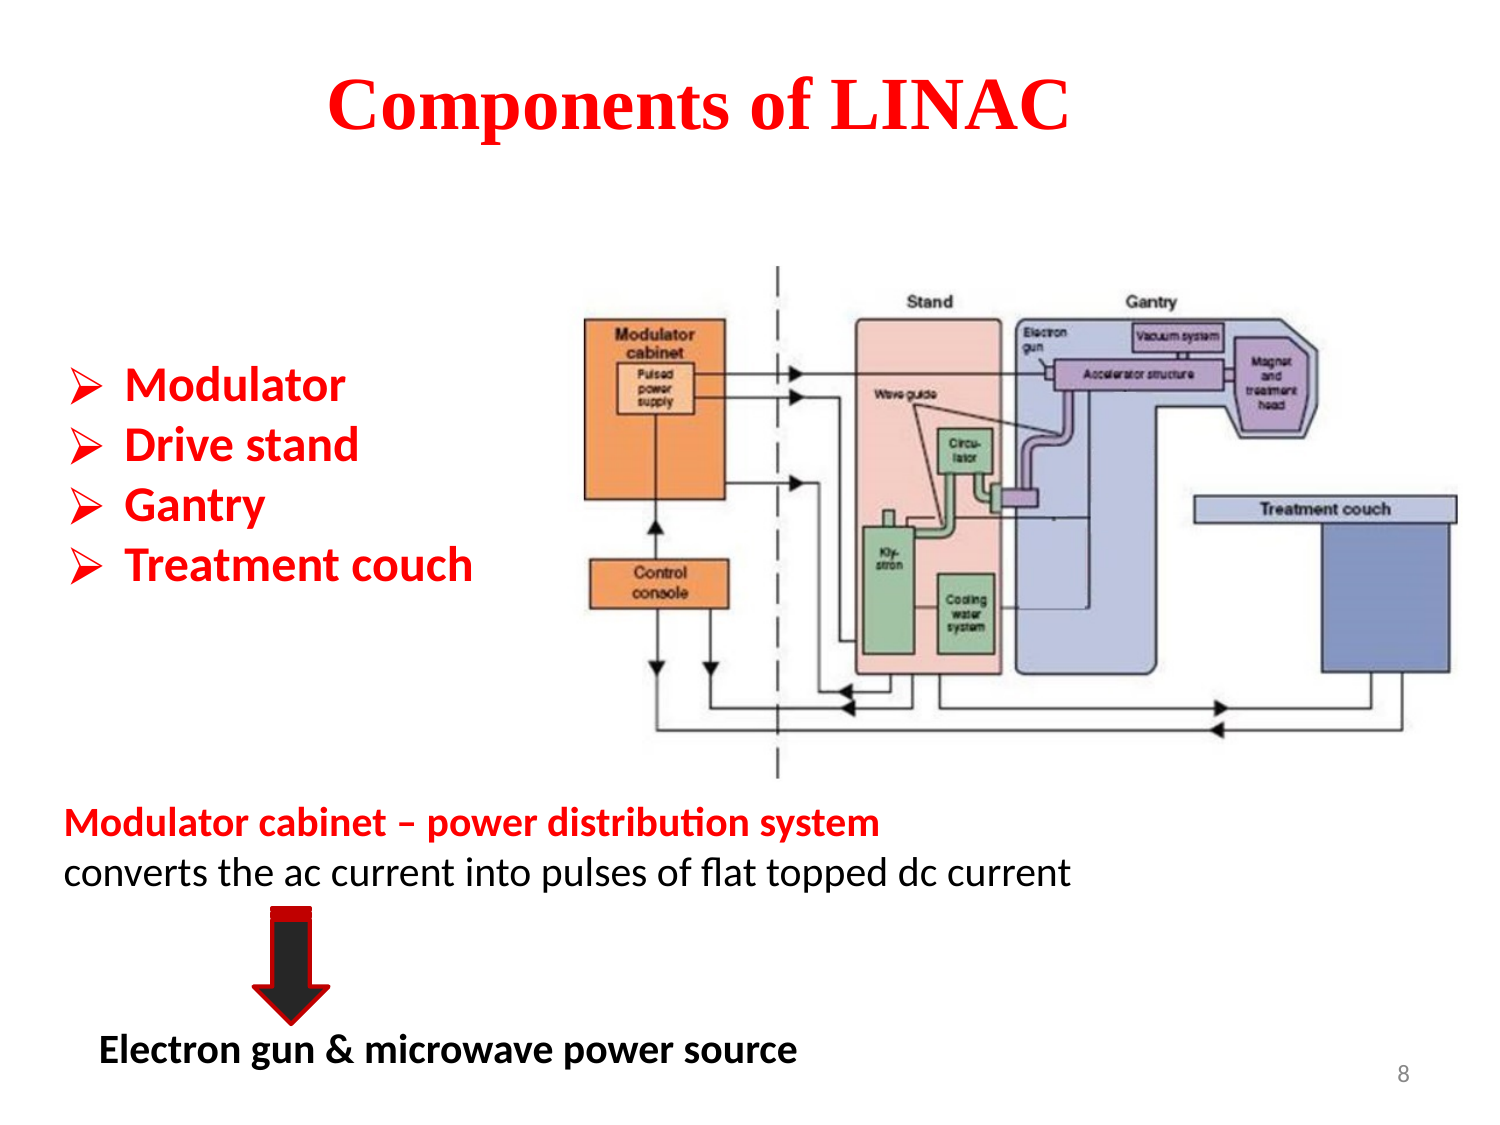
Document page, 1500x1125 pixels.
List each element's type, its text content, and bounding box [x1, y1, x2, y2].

title Components of LINAC [53, 31, 1347, 162]
text_box [272, 912, 310, 918]
text_box [253, 919, 329, 1014]
list [34, 162, 1463, 963]
text_box Modulator cabinet – power distribution system converts the ac current into pulses of flat topped dc current [48, 787, 1164, 903]
slide_number ‹#› [1074, 1042, 1425, 1103]
text_box Modulator Drive stand Gantry Treatment couch [53, 343, 545, 599]
picture [561, 264, 1481, 788]
text_box [272, 907, 310, 911]
text_box Electron gun & microwave power source [83, 1014, 825, 1080]
